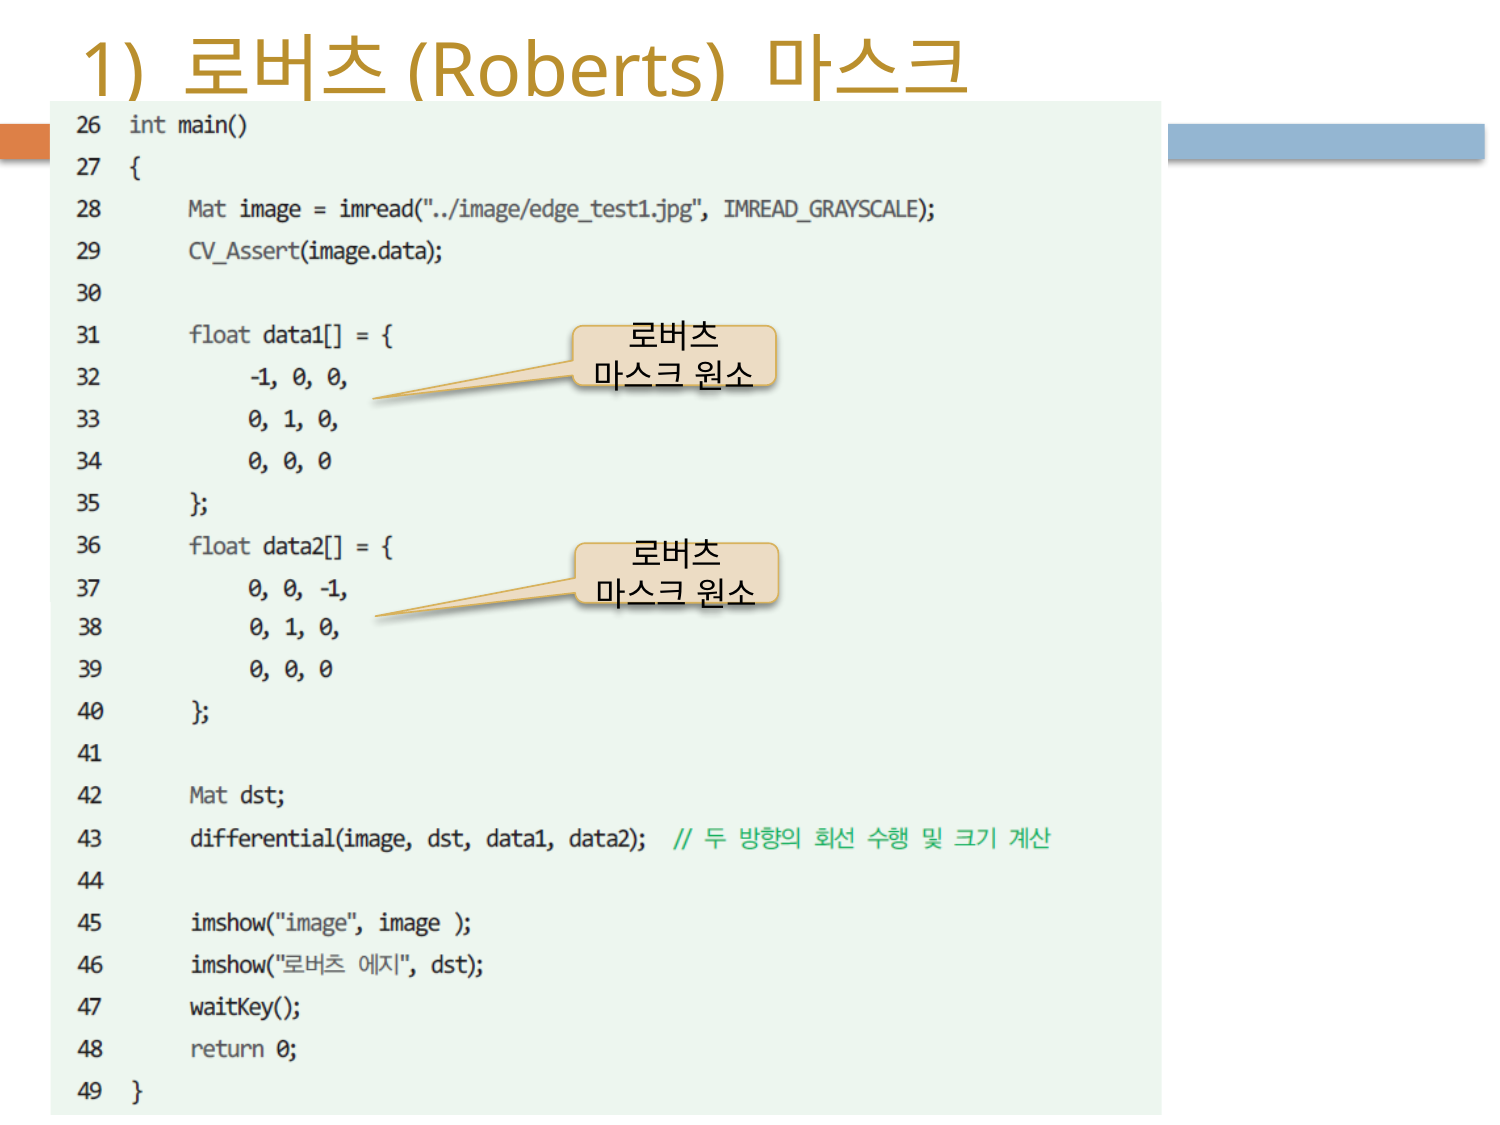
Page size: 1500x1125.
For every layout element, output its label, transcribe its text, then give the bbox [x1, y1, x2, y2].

title 1) 로버츠(Roberts) 마스크 [64, 7, 1471, 126]
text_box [39, 101, 1172, 1115]
